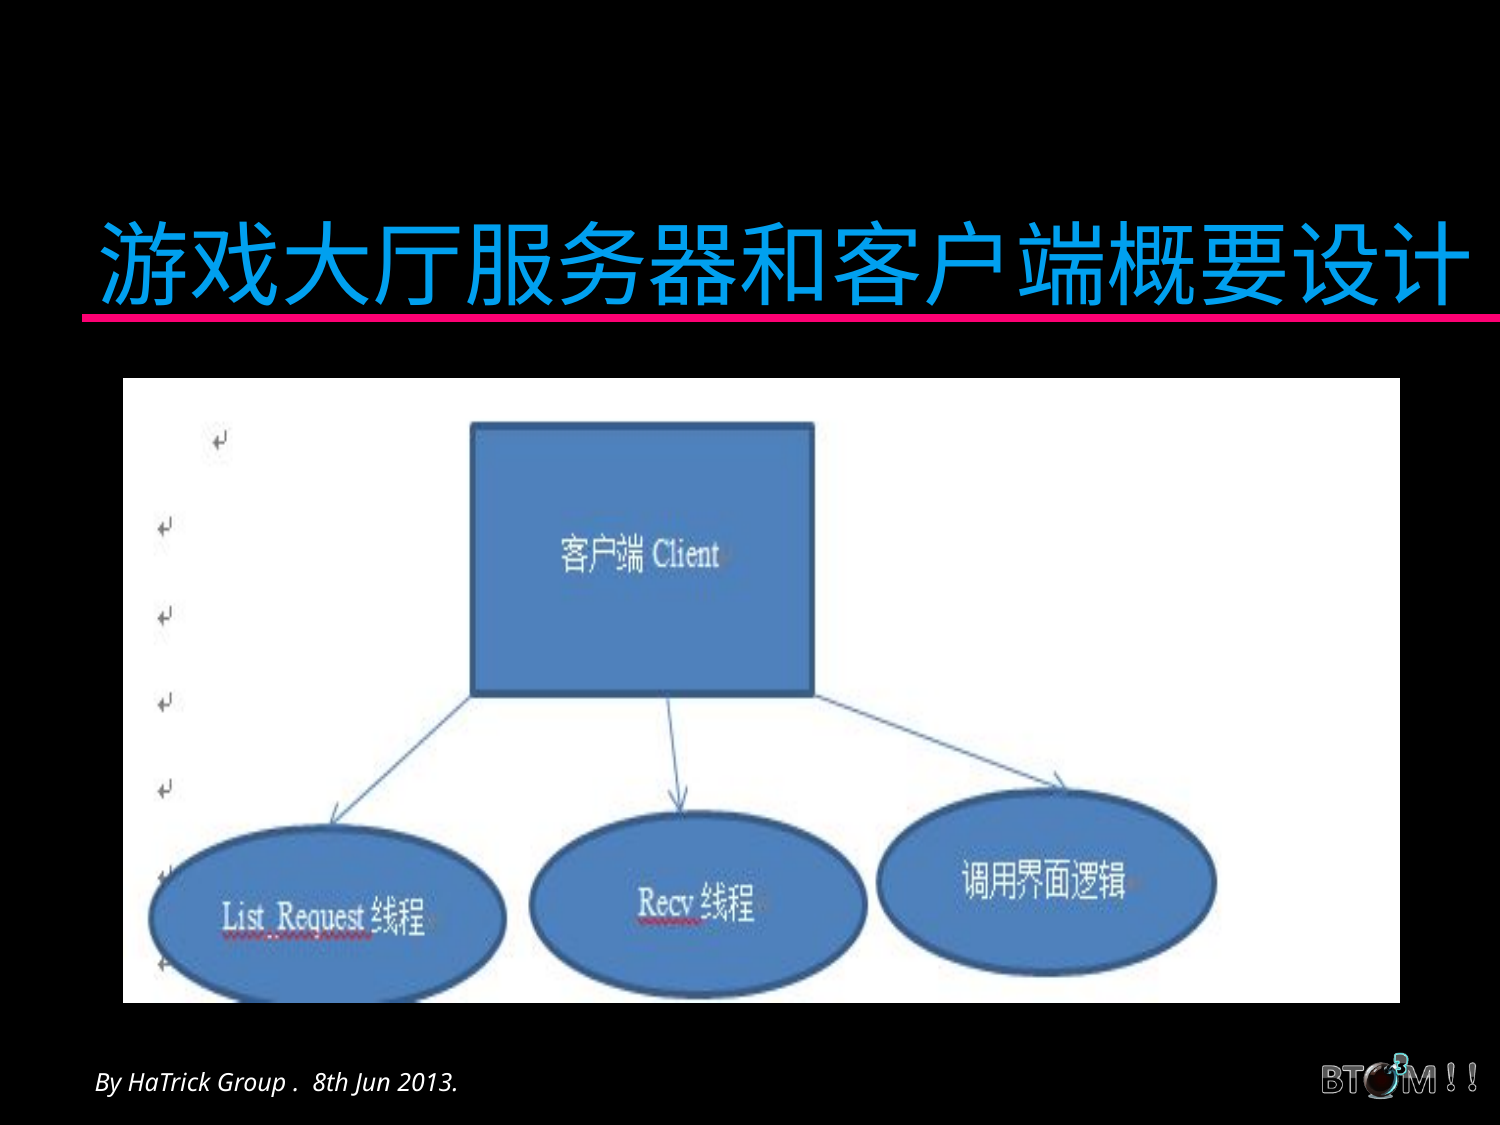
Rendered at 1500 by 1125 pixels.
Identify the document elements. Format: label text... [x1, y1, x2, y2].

text_box By HaTrick Group . 8th Jun 2013. [79, 1058, 506, 1104]
text_box 游戏大厅服务器和客户端概要设计 [97, 137, 1475, 324]
picture [123, 378, 1400, 1003]
picture [1316, 1047, 1483, 1105]
